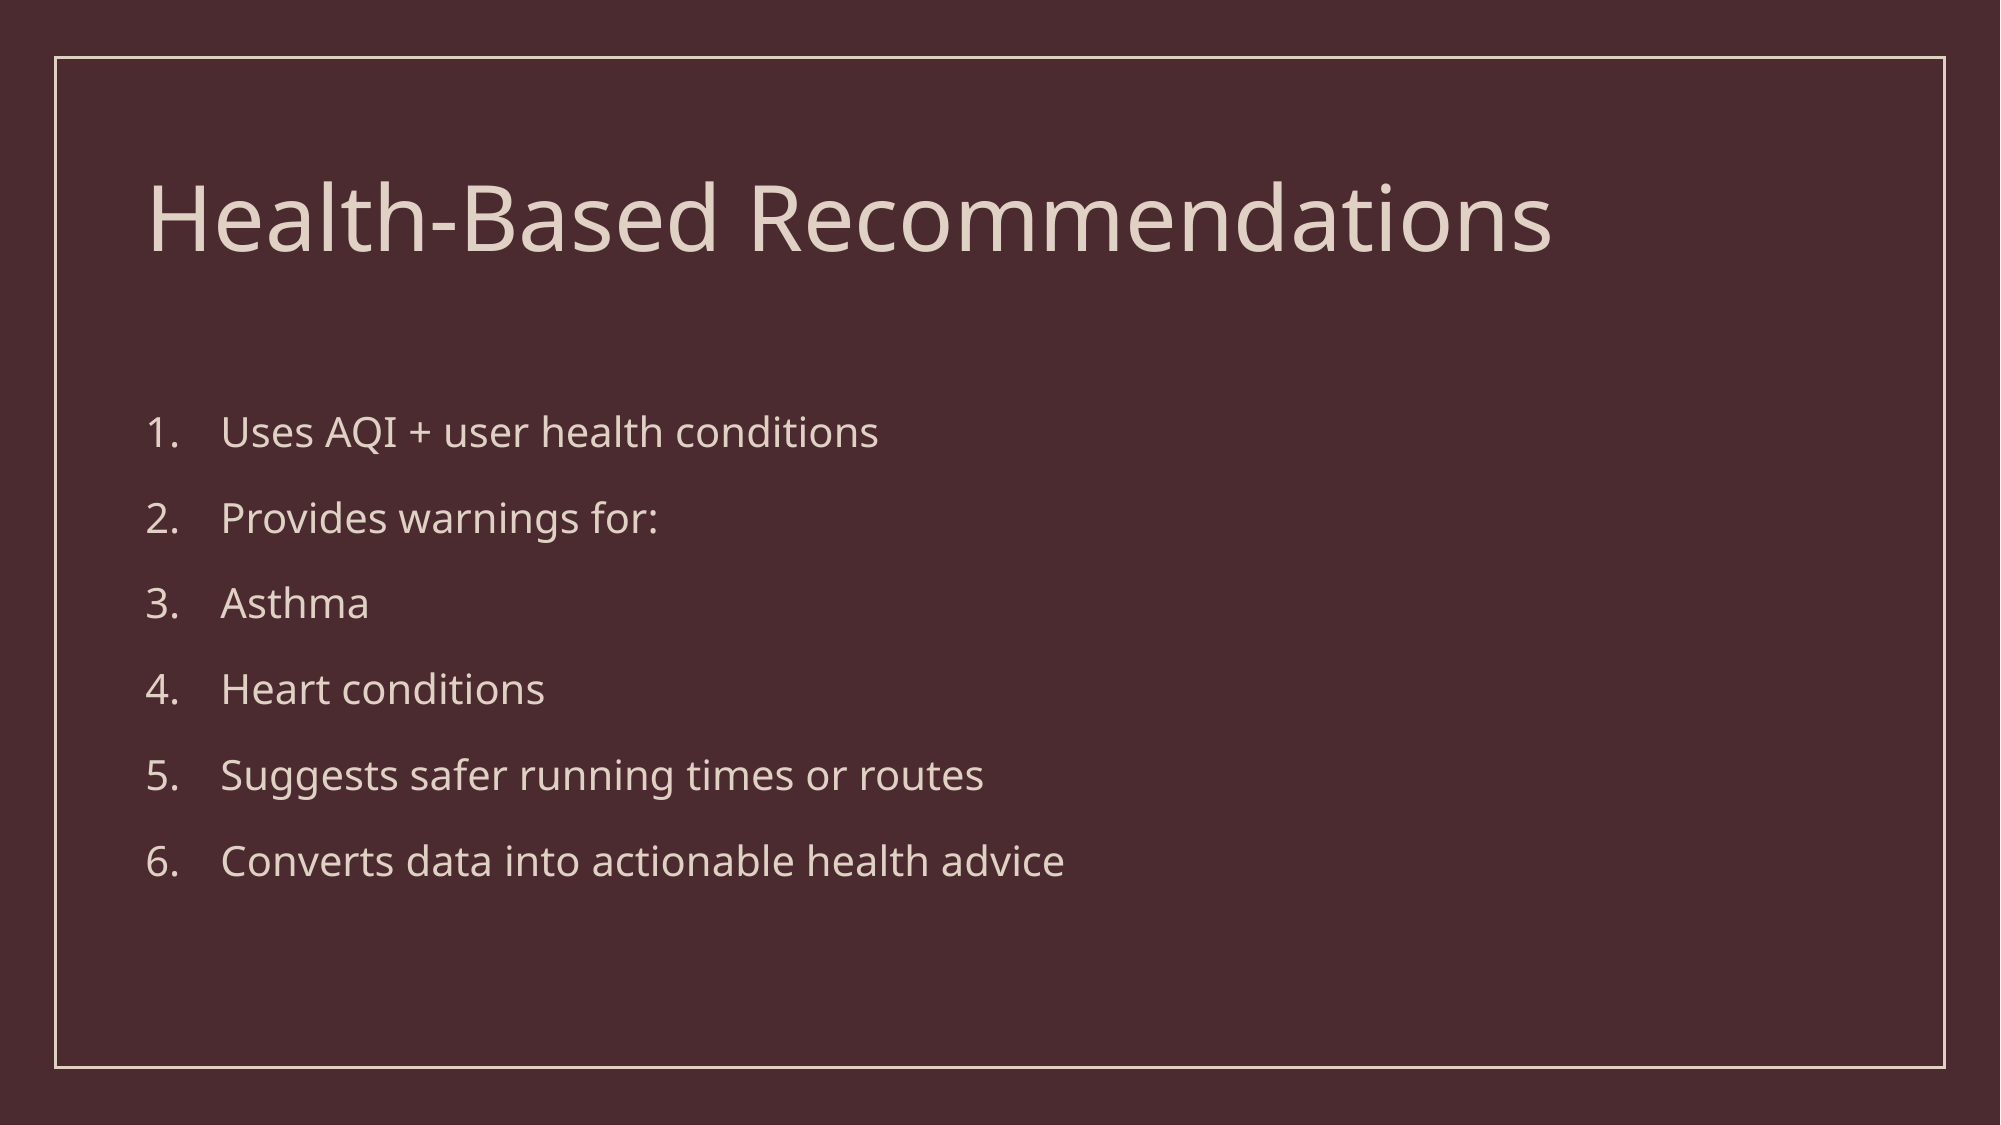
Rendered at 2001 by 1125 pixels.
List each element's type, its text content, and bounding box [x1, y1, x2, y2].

title Health-Based Recommendations [130, 138, 1596, 277]
list Uses AQI + user health conditions Provides warnings for: Asthma Heart conditions Suggests safer running times or routes Converts data into actionable health advice [130, 382, 1596, 989]
